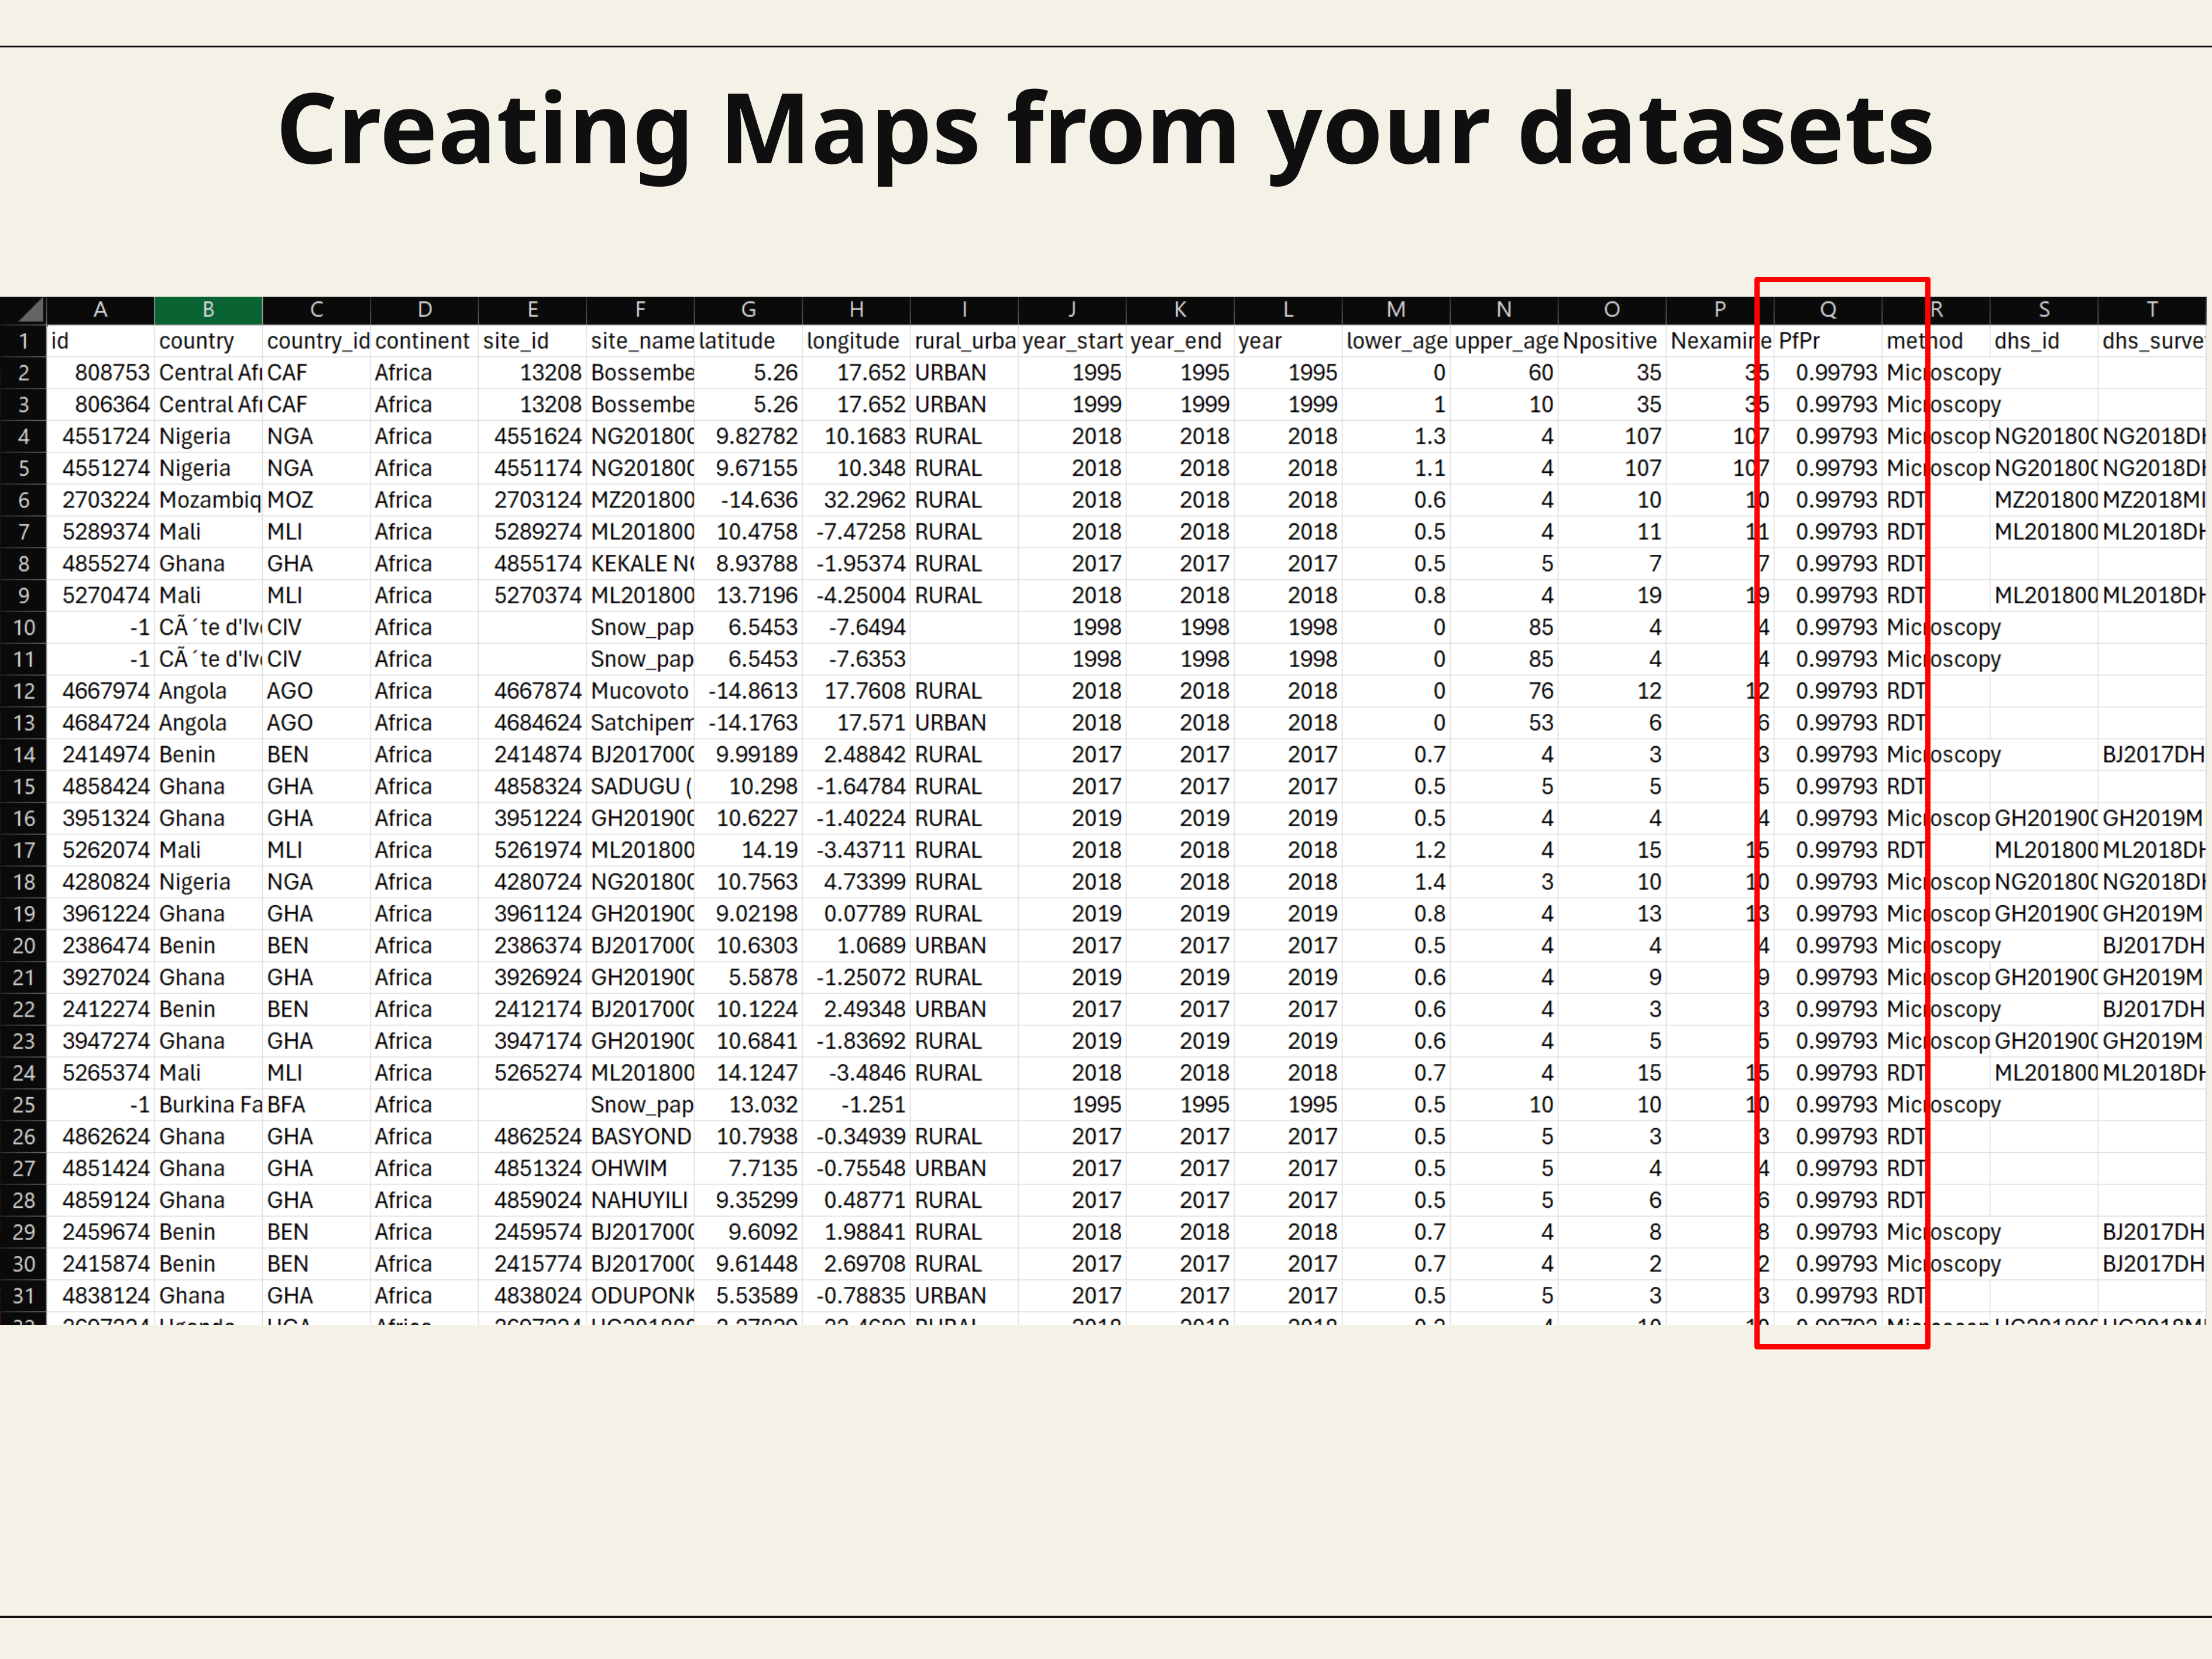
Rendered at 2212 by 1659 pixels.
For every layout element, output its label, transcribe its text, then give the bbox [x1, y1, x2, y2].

title Creating Maps from your datasets [75, 41, 2137, 226]
text_box [1756, 1331, 1929, 1348]
picture [0, 297, 2207, 1325]
text_box [1756, 278, 1929, 295]
